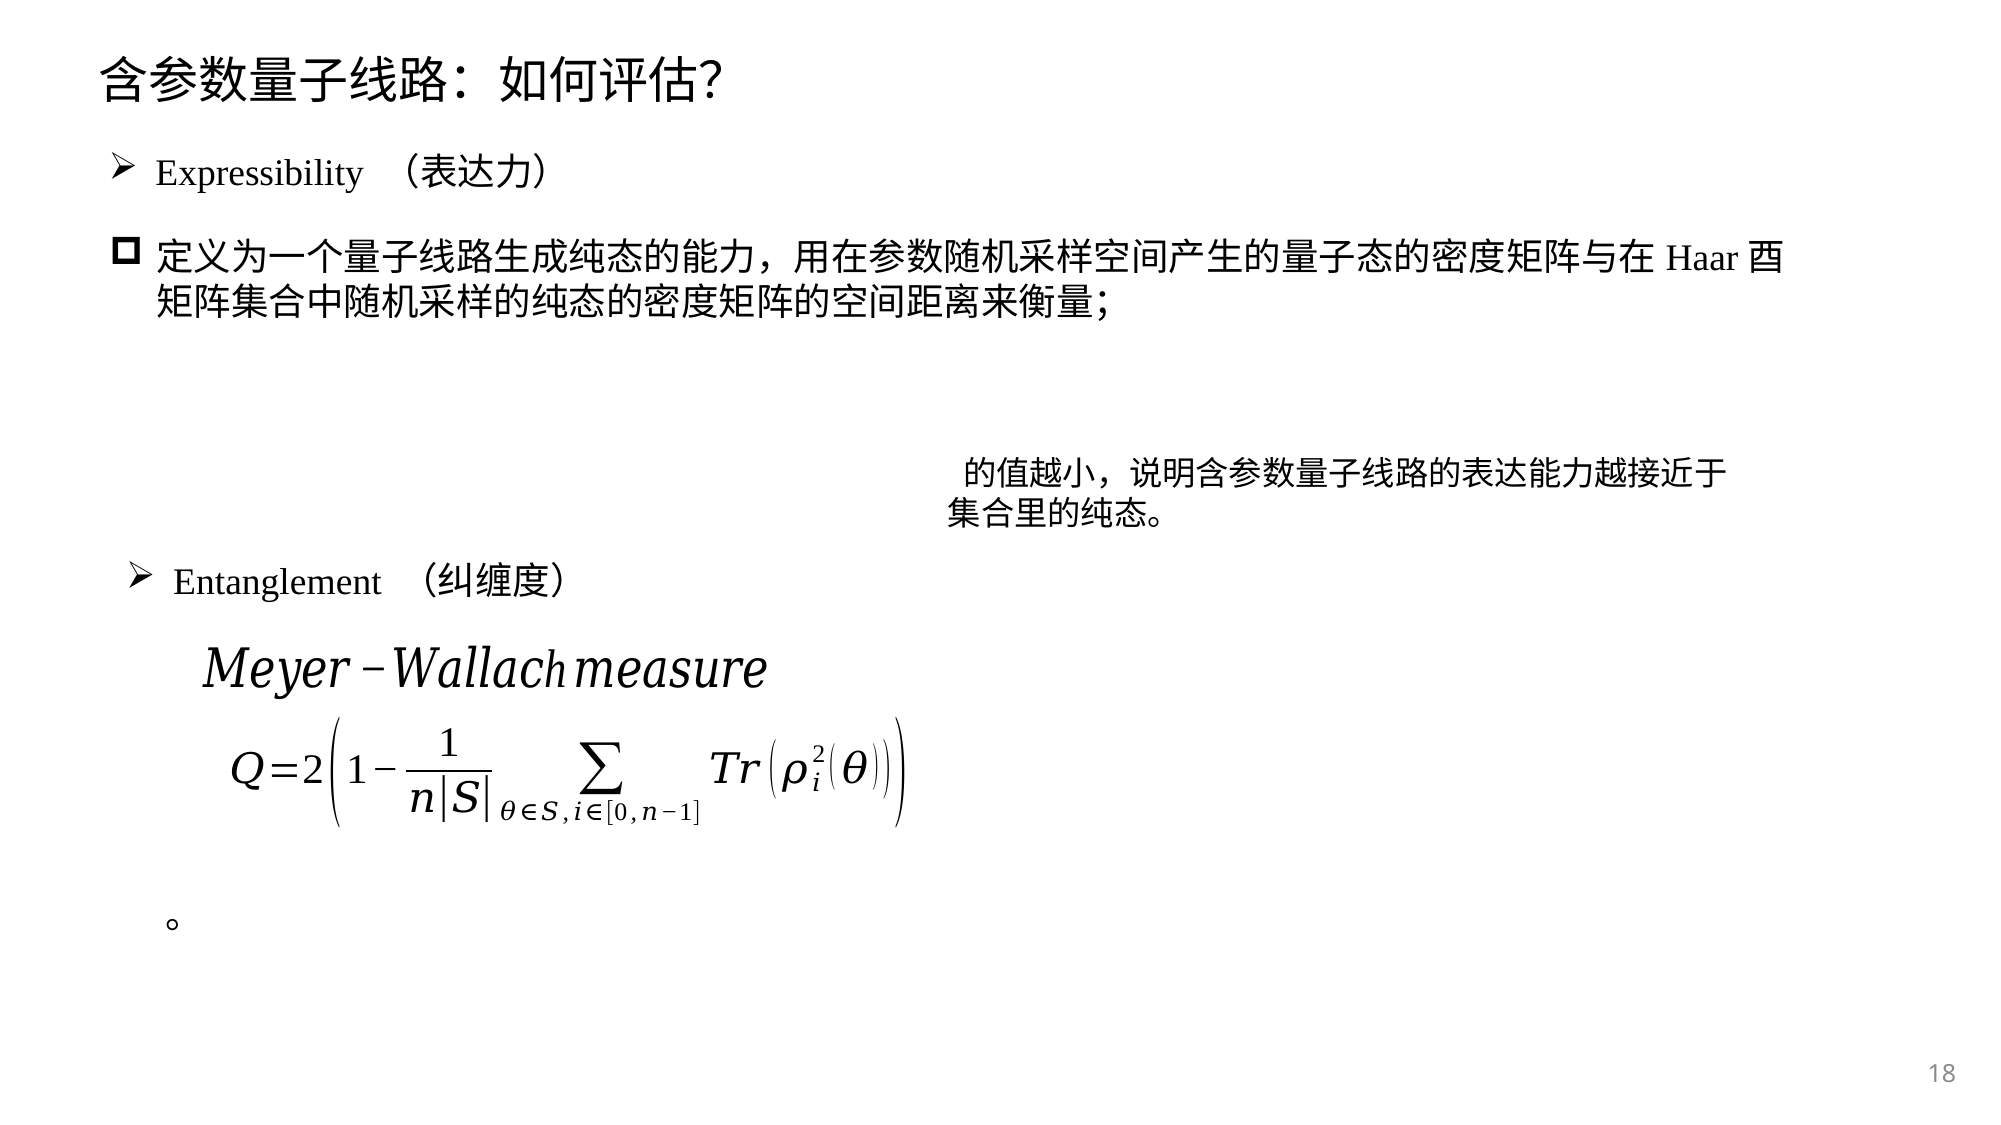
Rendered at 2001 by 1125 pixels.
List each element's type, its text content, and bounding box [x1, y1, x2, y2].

slide_number 18 [1521, 1042, 1972, 1103]
text_box Expressibility （表达力） [93, 140, 1109, 201]
text_box 含参数量子线路：如何评估？ [83, 40, 764, 116]
text_box Entanglement （纠缠度） [111, 549, 1163, 610]
text_box 定义为一个量子线路生成纯态的能力，用在参数随机采样空间产生的量子态的密度矩阵与在Haar酉矩阵集合中随机采样的纯态的密度矩阵的空间距离来衡量； [94, 225, 1833, 331]
